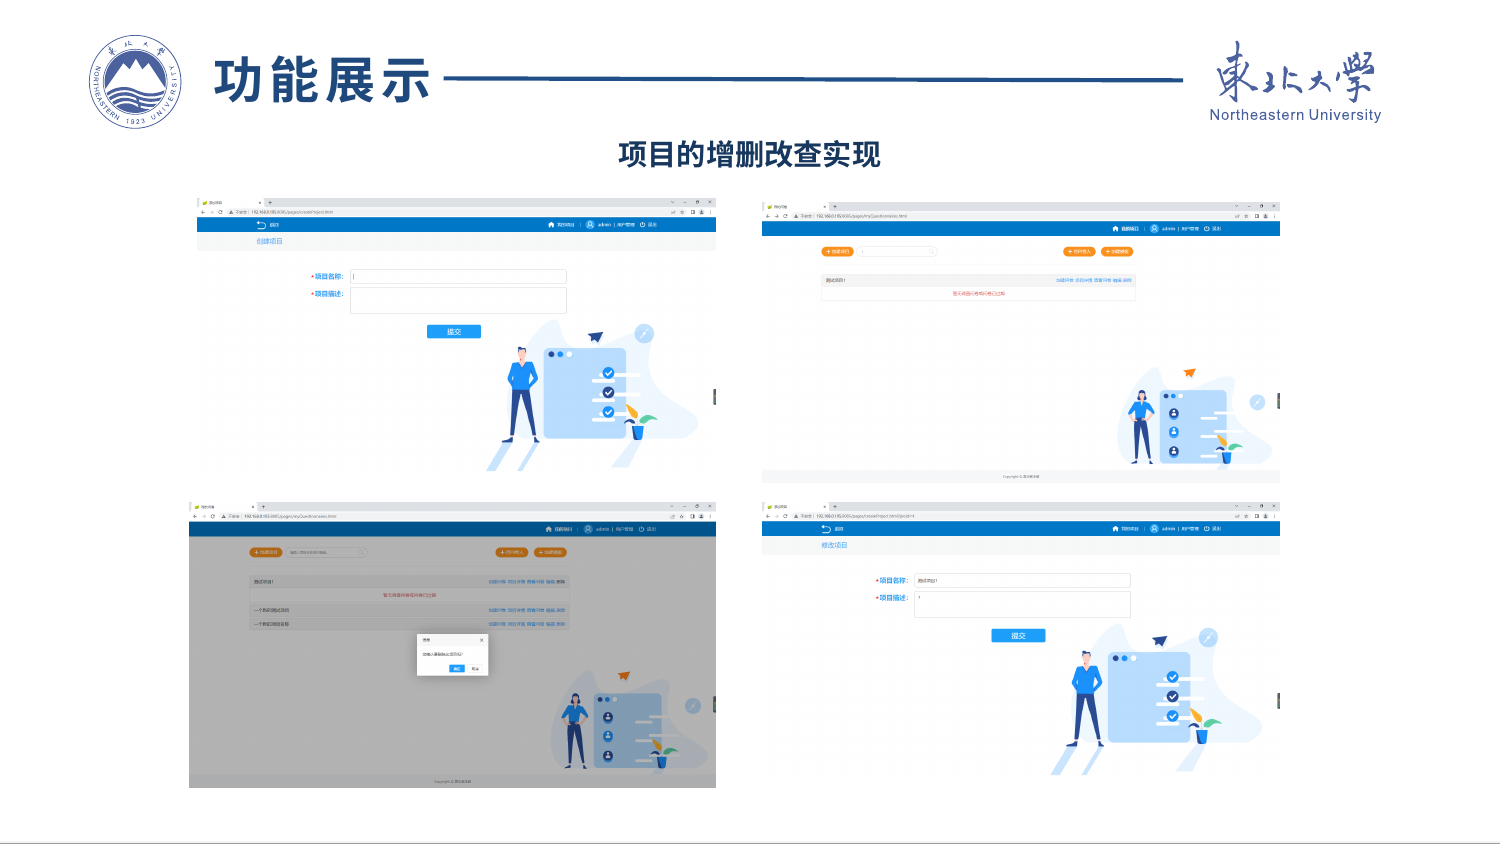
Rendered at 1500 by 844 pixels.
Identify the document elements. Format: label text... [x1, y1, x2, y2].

text_box [0, 0, 1500, 843]
picture [762, 502, 1280, 784]
text_box 项目的增删改查实现 [371, 138, 1129, 185]
picture [762, 202, 1280, 484]
picture [189, 502, 716, 788]
picture [197, 198, 716, 480]
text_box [88, 34, 1382, 129]
